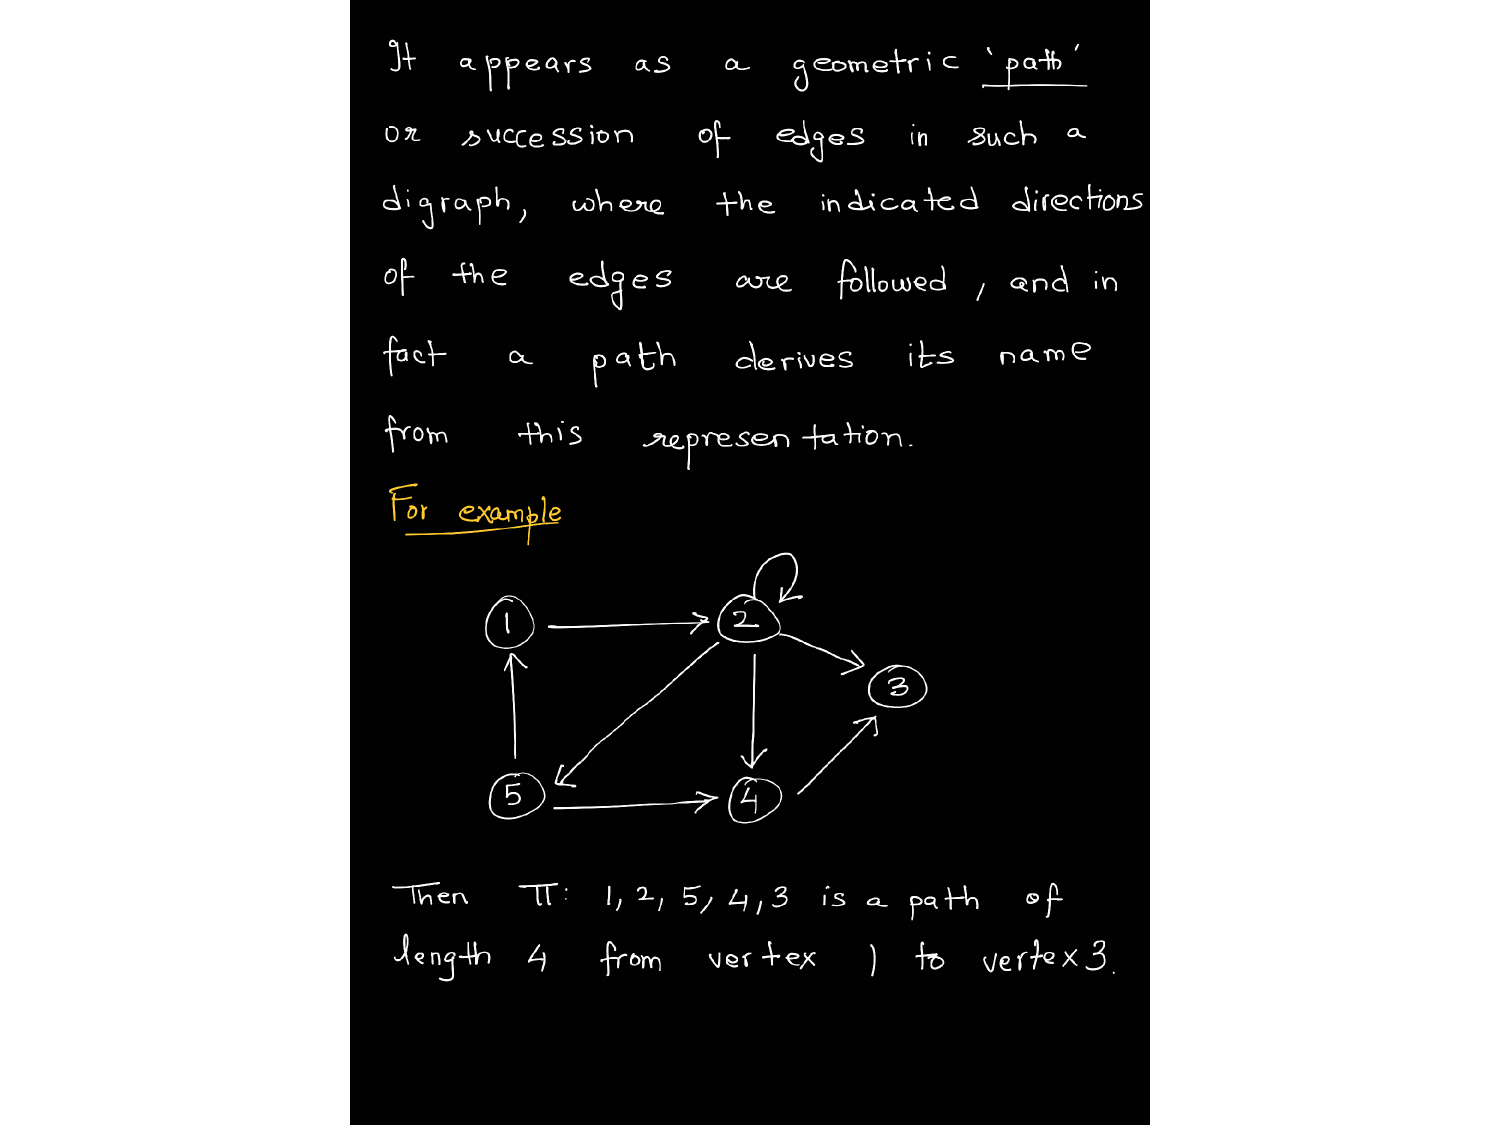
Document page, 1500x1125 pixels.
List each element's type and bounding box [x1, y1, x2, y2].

picture [350, 0, 1150, 1125]
